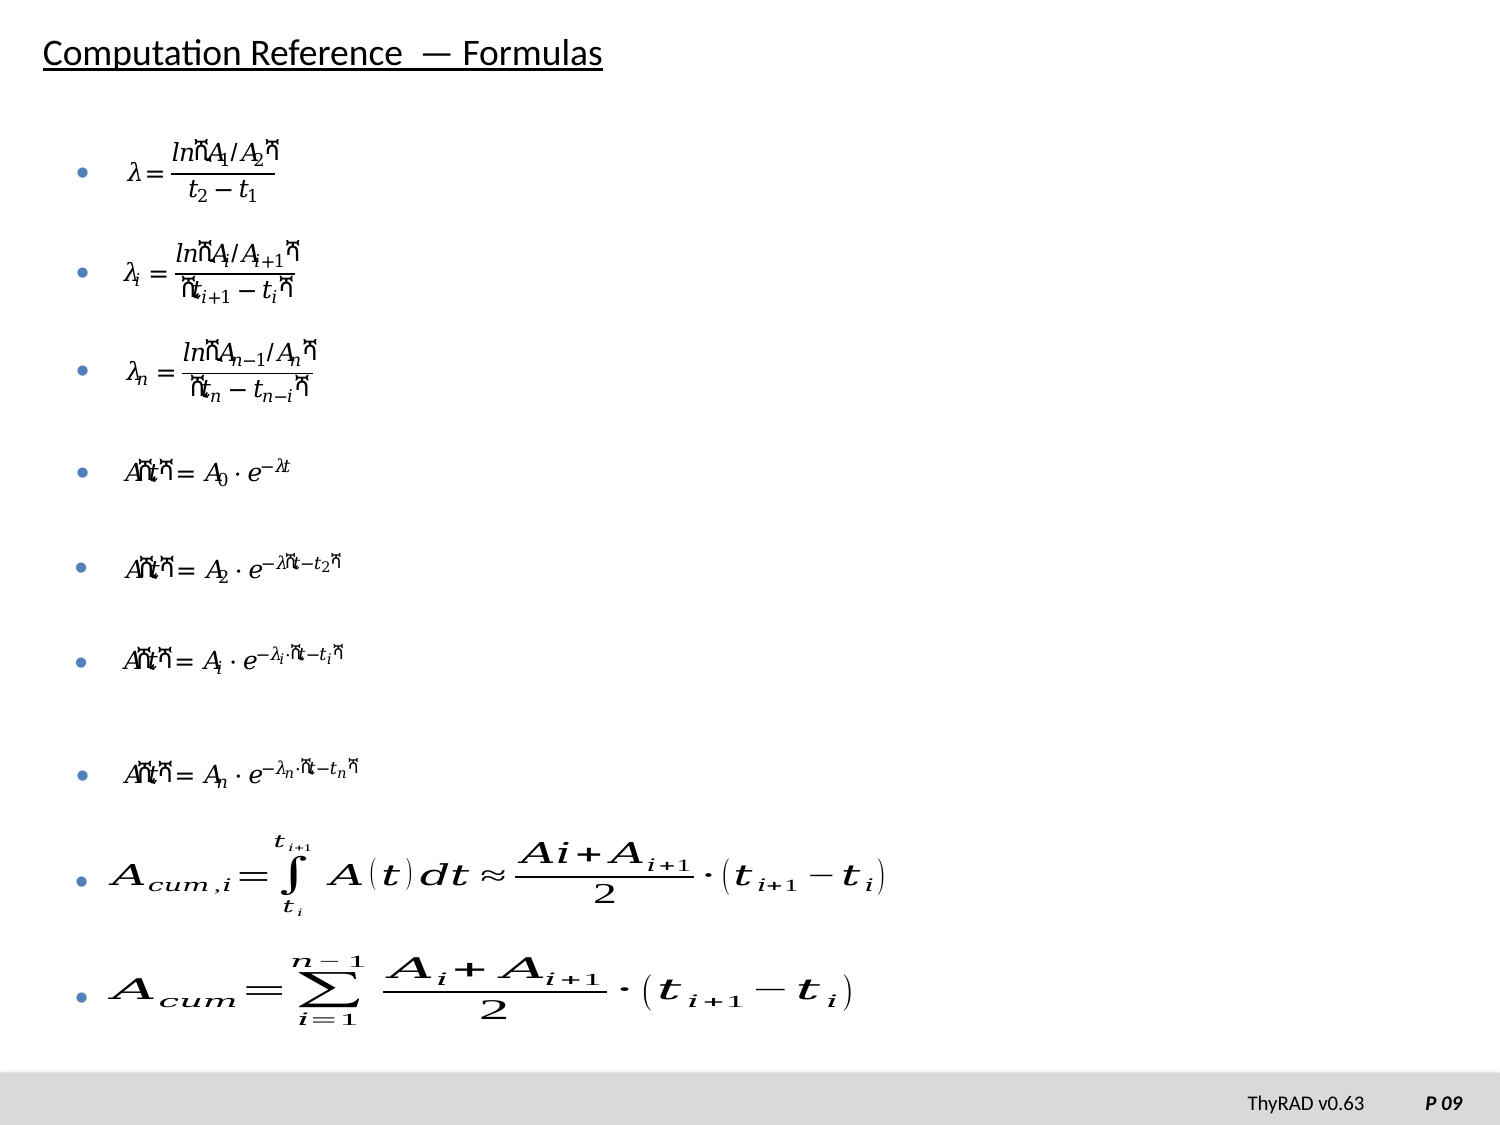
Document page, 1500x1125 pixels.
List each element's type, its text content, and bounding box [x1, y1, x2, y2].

picture [116, 338, 322, 424]
picture [112, 551, 346, 606]
text_box [61, 745, 114, 806]
text_box [61, 442, 114, 503]
picture [113, 455, 296, 509]
text_box ThyRAD v0.63 [1224, 1082, 1380, 1122]
text_box [60, 967, 113, 1028]
text_box [61, 242, 105, 303]
picture [115, 757, 365, 811]
text_box [61, 142, 106, 203]
picture [107, 643, 354, 697]
picture [110, 139, 290, 224]
picture [110, 239, 308, 325]
text_box Computation Reference — Formulas [28, 20, 625, 81]
text_box [61, 340, 113, 401]
text_box [59, 537, 112, 598]
text_box [0, 1072, 1500, 1125]
text_box [60, 851, 113, 912]
text_box P 09 [1406, 1082, 1481, 1122]
text_box [59, 632, 112, 693]
